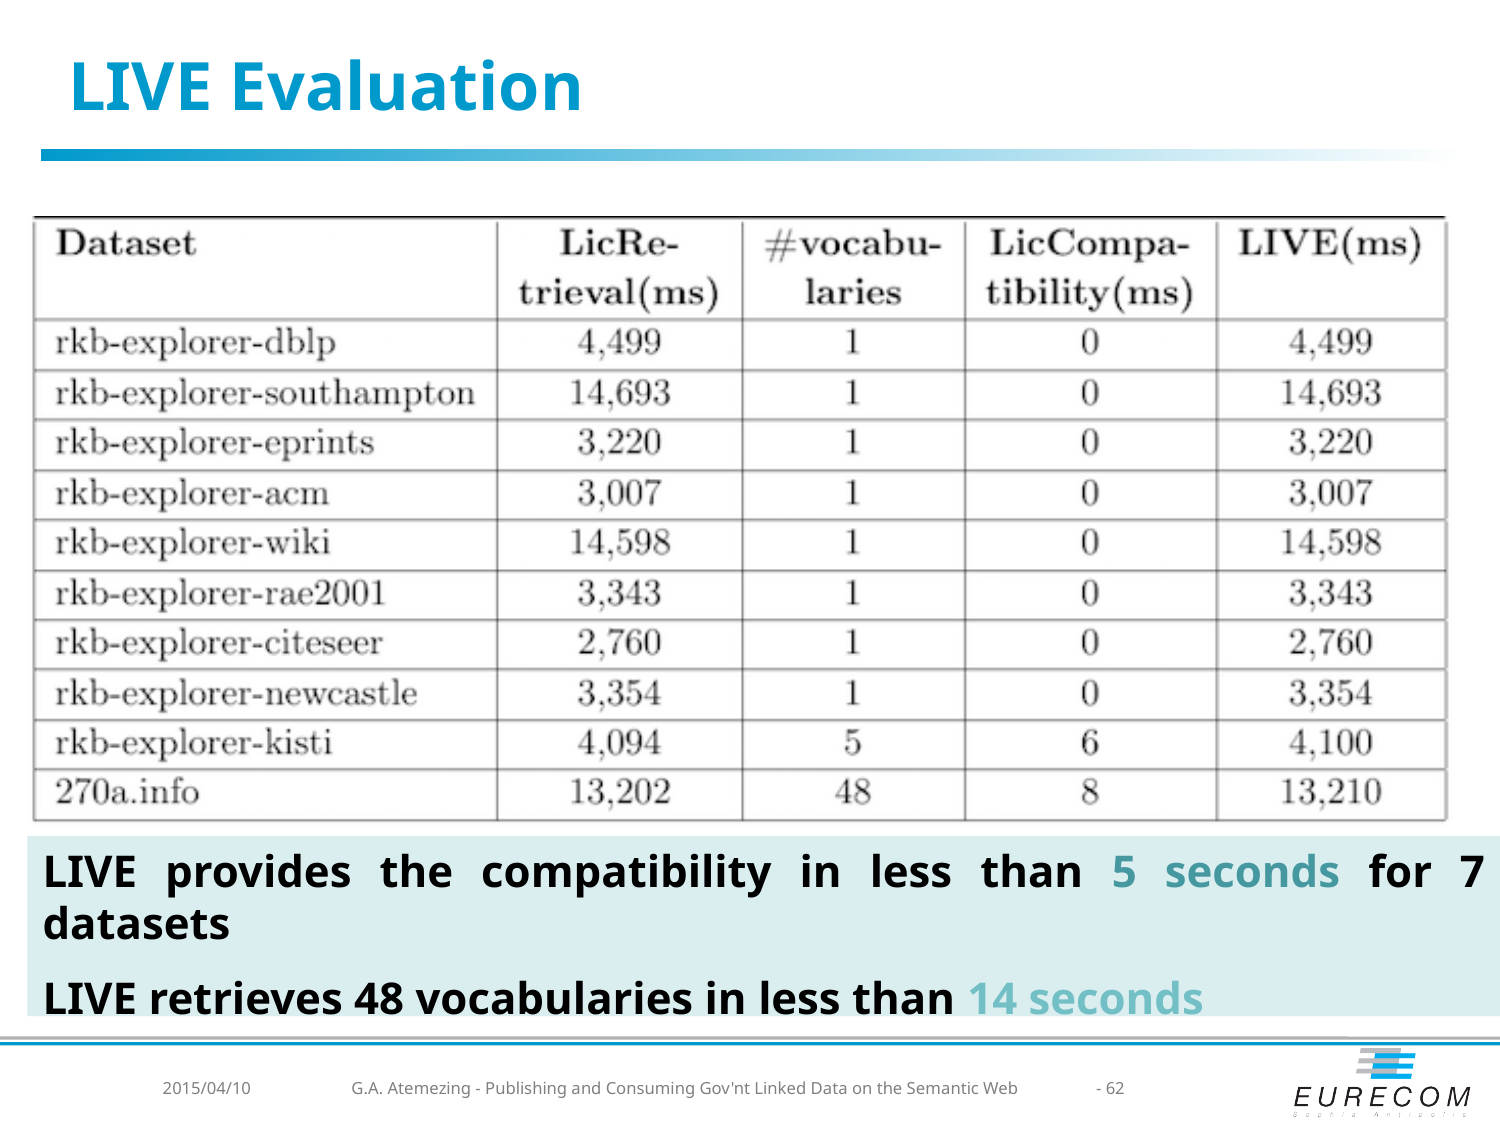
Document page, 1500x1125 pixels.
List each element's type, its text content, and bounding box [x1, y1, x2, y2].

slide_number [147, 1070, 325, 1103]
slide_number - 62 [1080, 1070, 1200, 1103]
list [29, 207, 1460, 837]
title LIVE Evaluation [52, 30, 1460, 138]
text_box LIVE provides the compatibility in less than 5 seconds for 7 datasets LIVE retrieves 48 vocabularies in less than 14 seconds [27, 836, 1500, 1017]
footer G.A. Atemezing - Publishing and Consuming Gov'nt Linked Data on the Semantic Web [336, 1070, 1069, 1107]
picture [1293, 1048, 1477, 1118]
